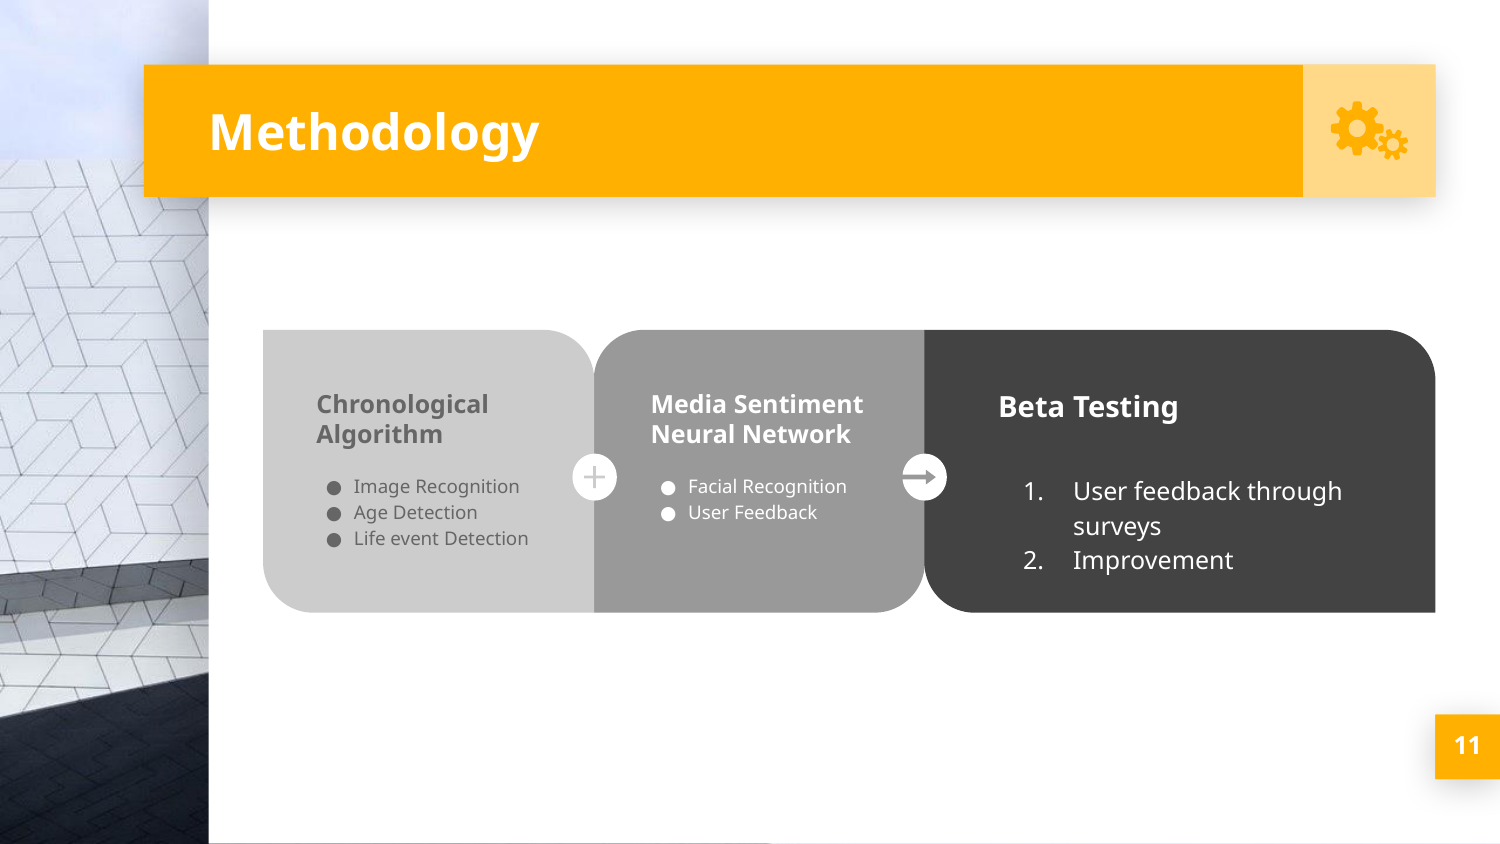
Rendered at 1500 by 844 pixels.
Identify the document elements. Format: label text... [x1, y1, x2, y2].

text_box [572, 453, 618, 501]
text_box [262, 329, 595, 613]
title Methodology [193, 64, 1300, 197]
picture [0, 0, 208, 844]
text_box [595, 329, 923, 613]
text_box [901, 453, 947, 501]
slide_number ‹#› [1435, 714, 1500, 780]
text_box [1330, 101, 1409, 161]
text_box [924, 329, 1436, 613]
